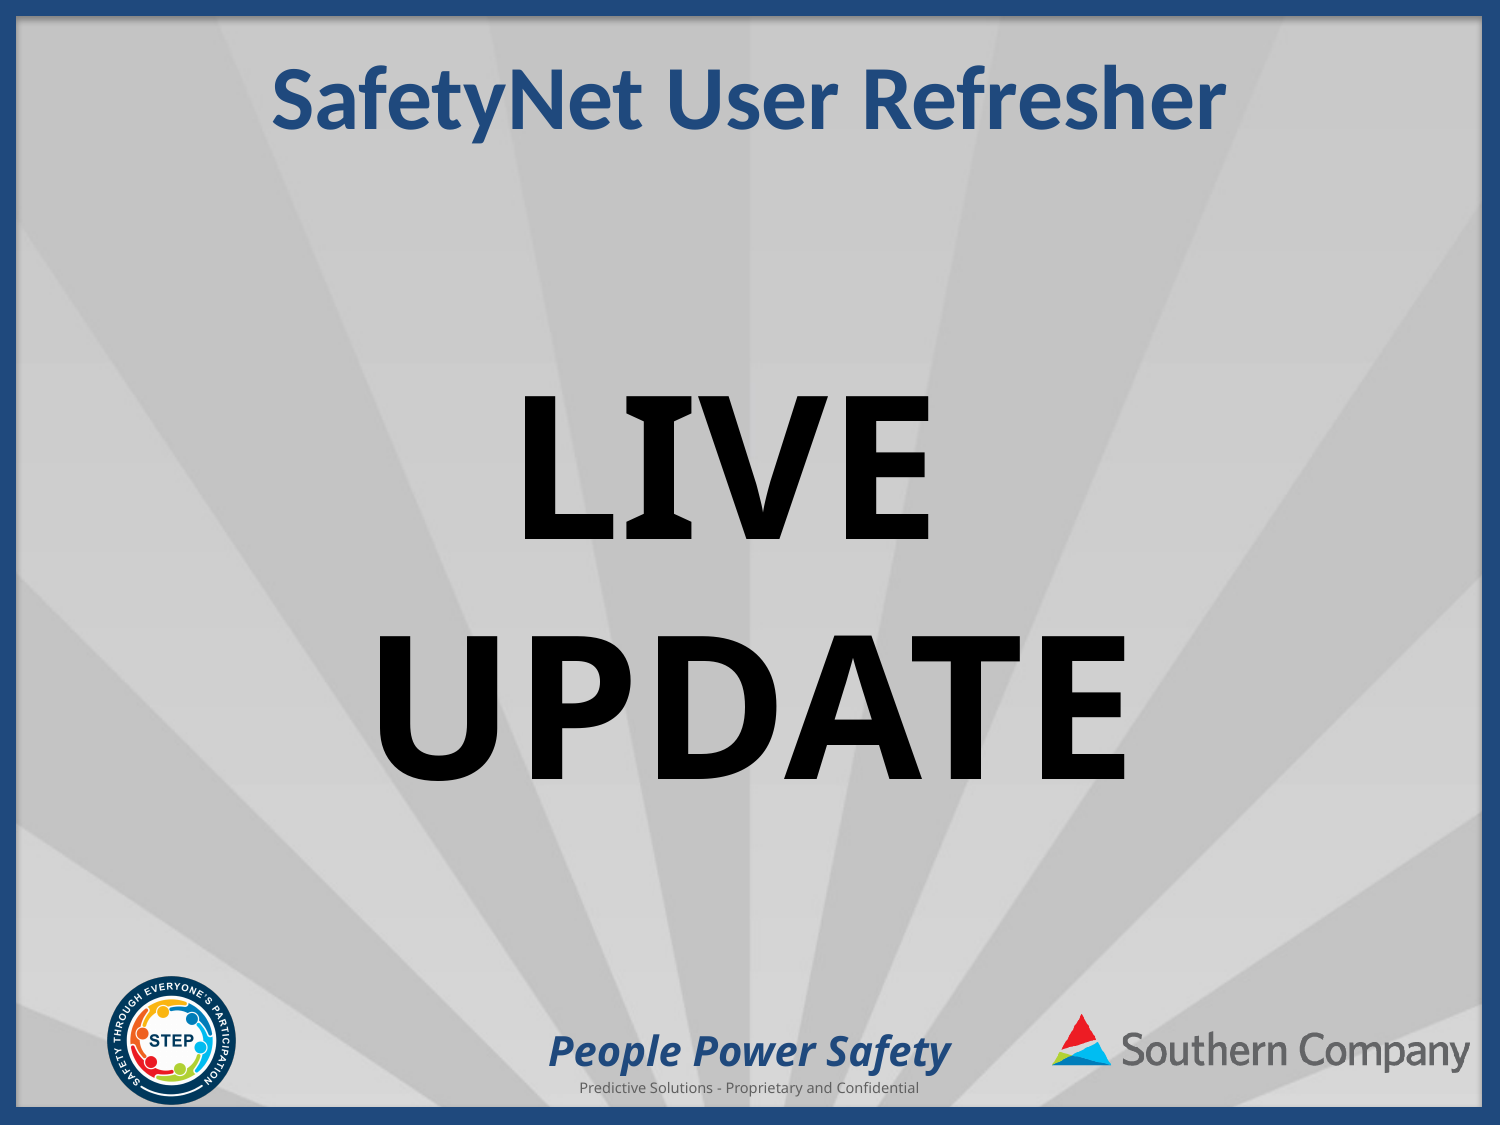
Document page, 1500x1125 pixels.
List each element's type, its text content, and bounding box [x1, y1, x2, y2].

text_box LIVE UPDATE [348, 332, 1152, 828]
title SafetyNet User Refresher [75, 53, 1425, 134]
picture [16, 16, 1482, 1107]
